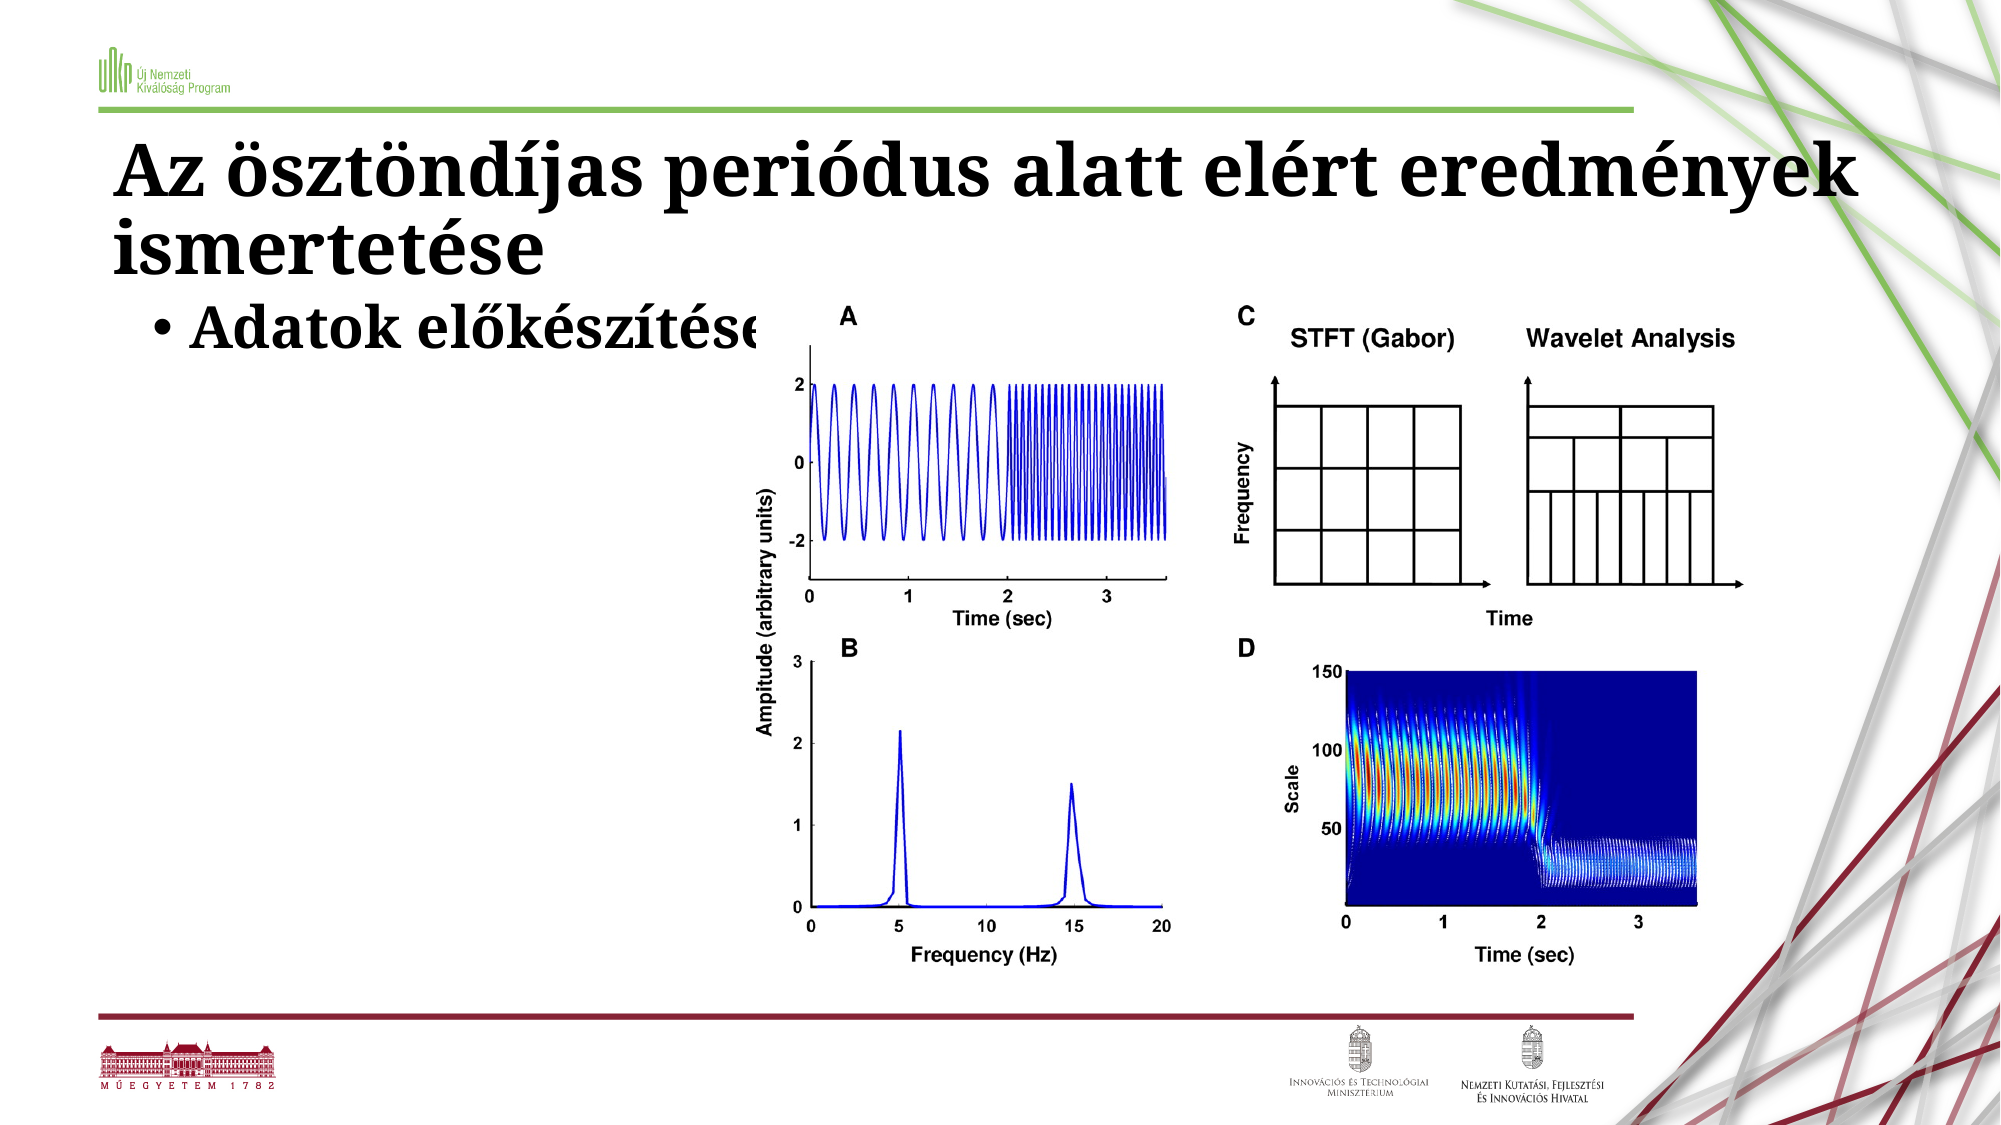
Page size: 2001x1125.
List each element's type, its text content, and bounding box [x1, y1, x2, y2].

list [137, 317, 1863, 1002]
title Az ösztöndíjas periódus alatt elért eredmények ismertetése [98, 117, 1950, 306]
picture [0, 0, 2001, 1125]
text_box Adatok előkészítése [137, 290, 824, 393]
